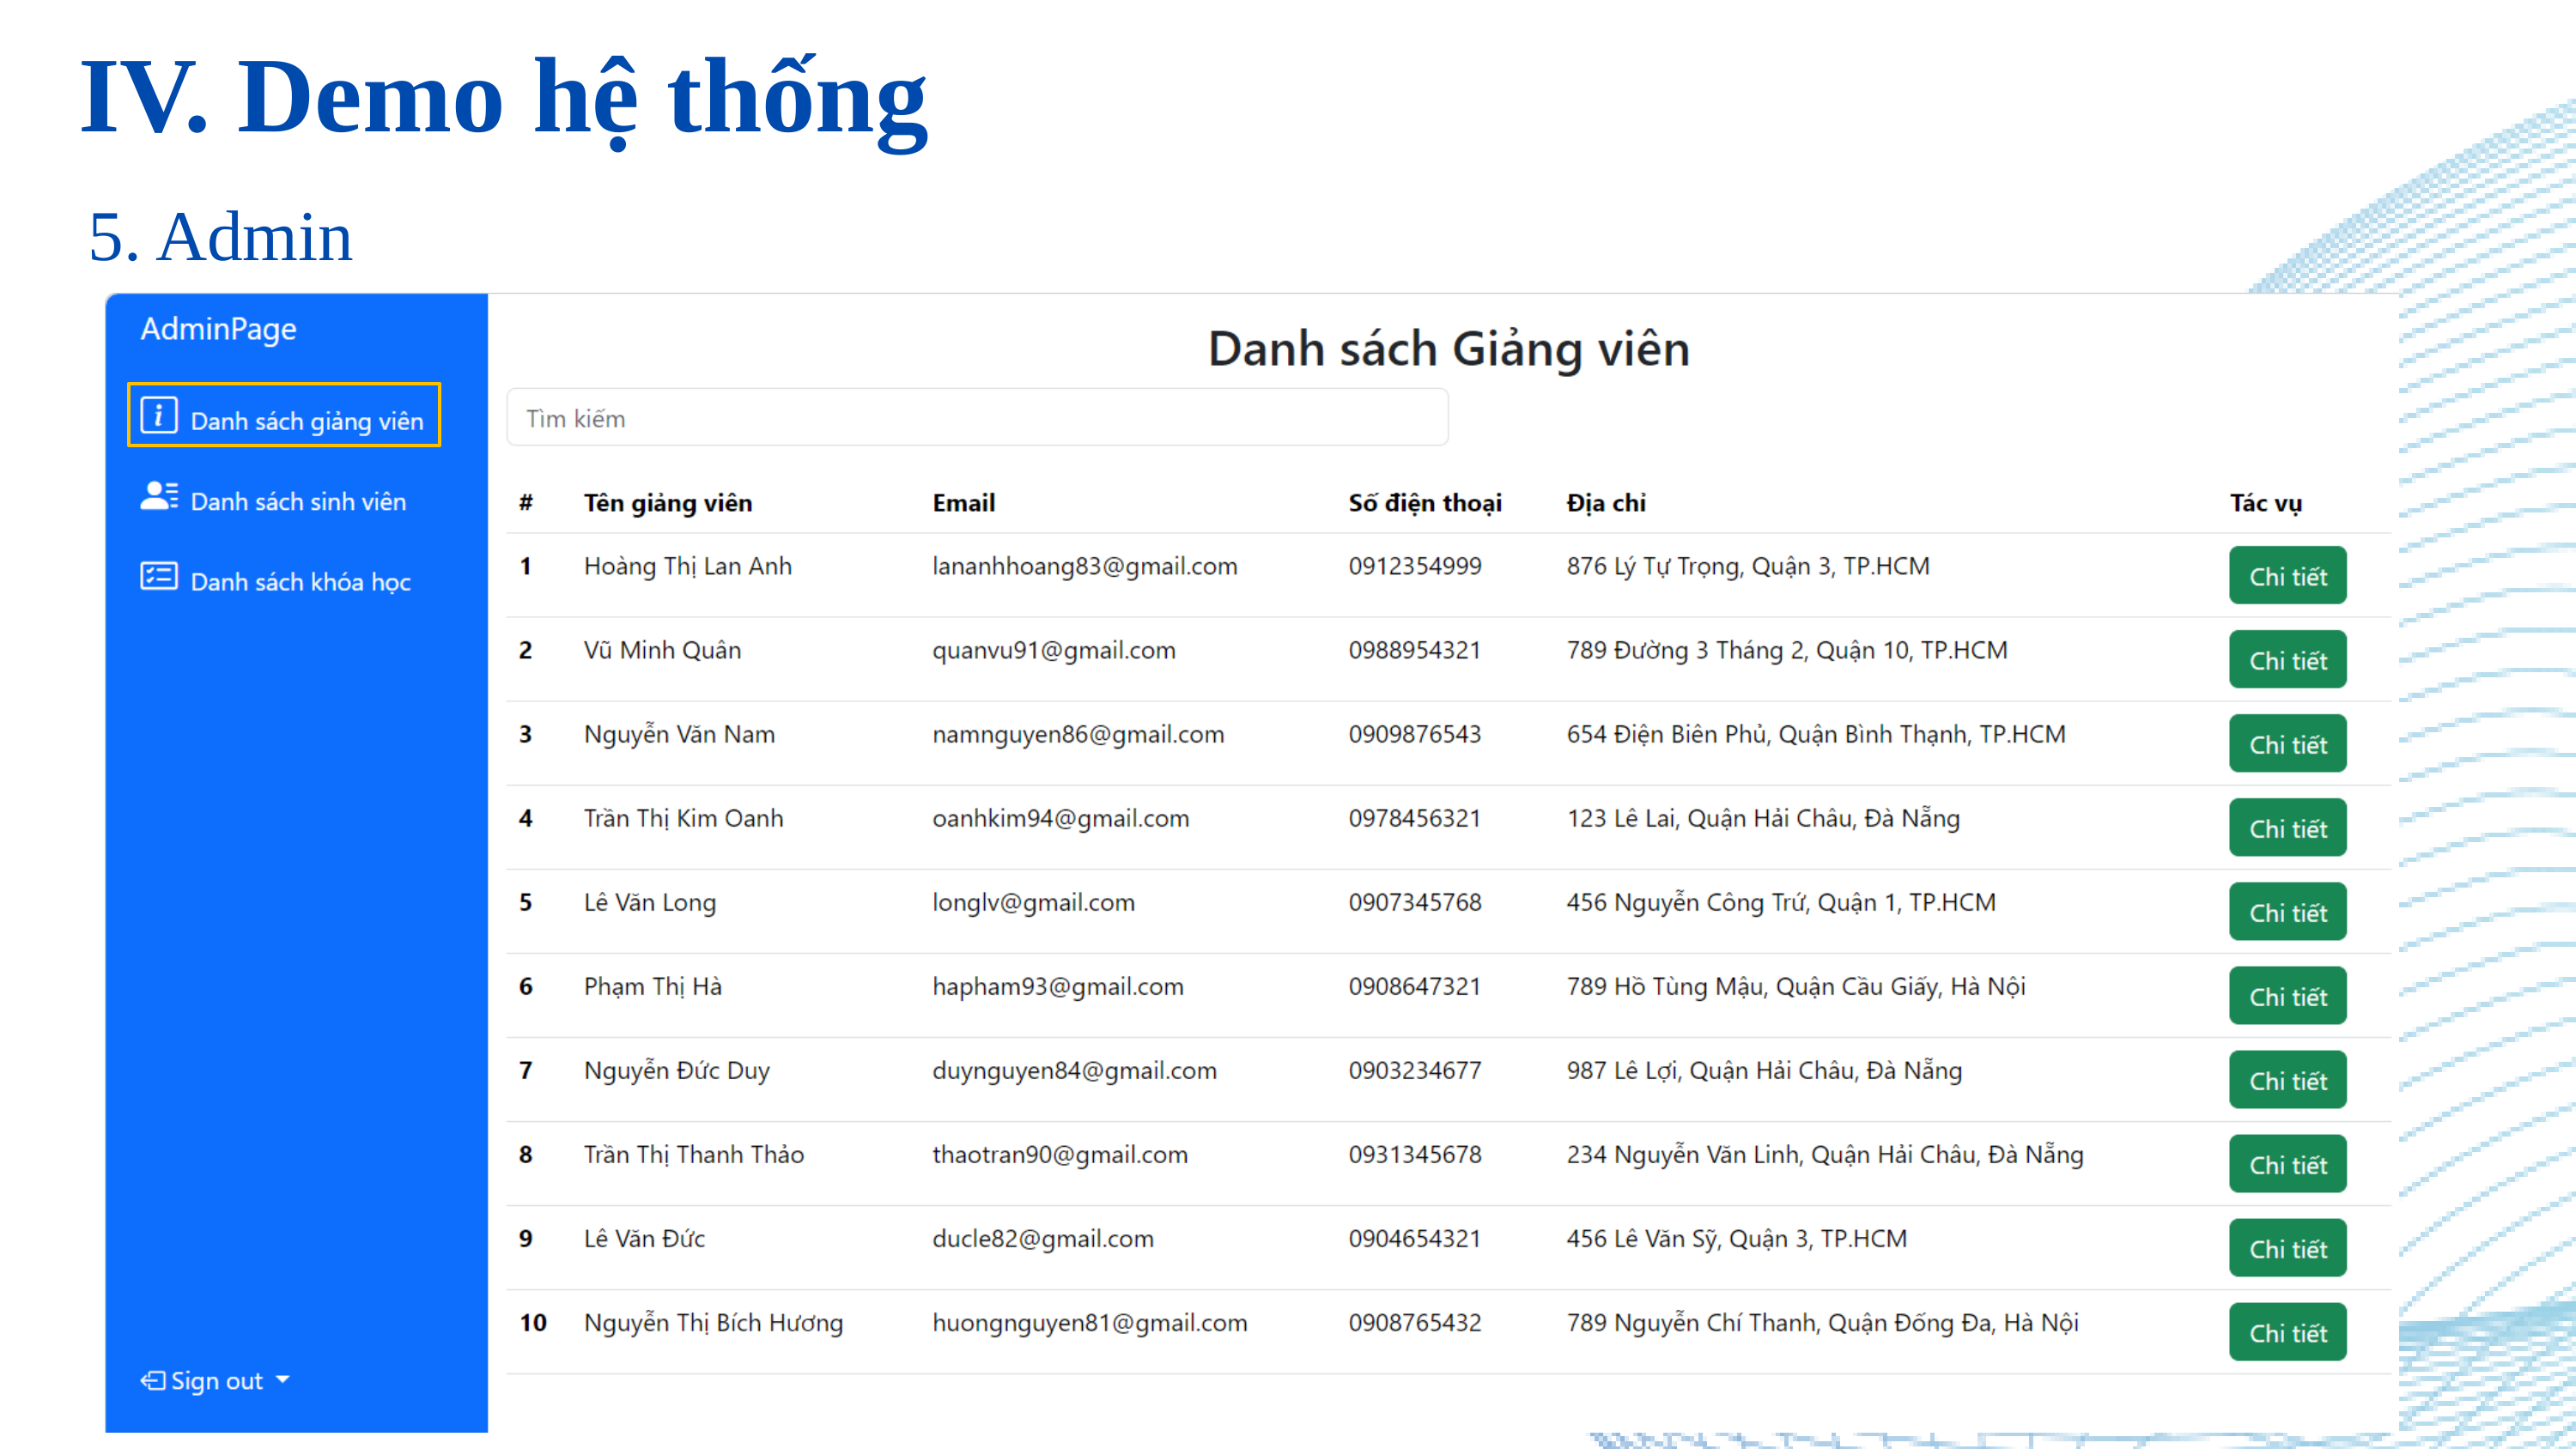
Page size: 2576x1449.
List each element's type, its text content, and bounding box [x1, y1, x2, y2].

text_box IV. Demo hệ thống [78, 64, 2426, 154]
text_box [1583, 86, 2576, 1449]
text_box 5. Admin [27, 174, 1352, 275]
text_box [105, 293, 2399, 1433]
